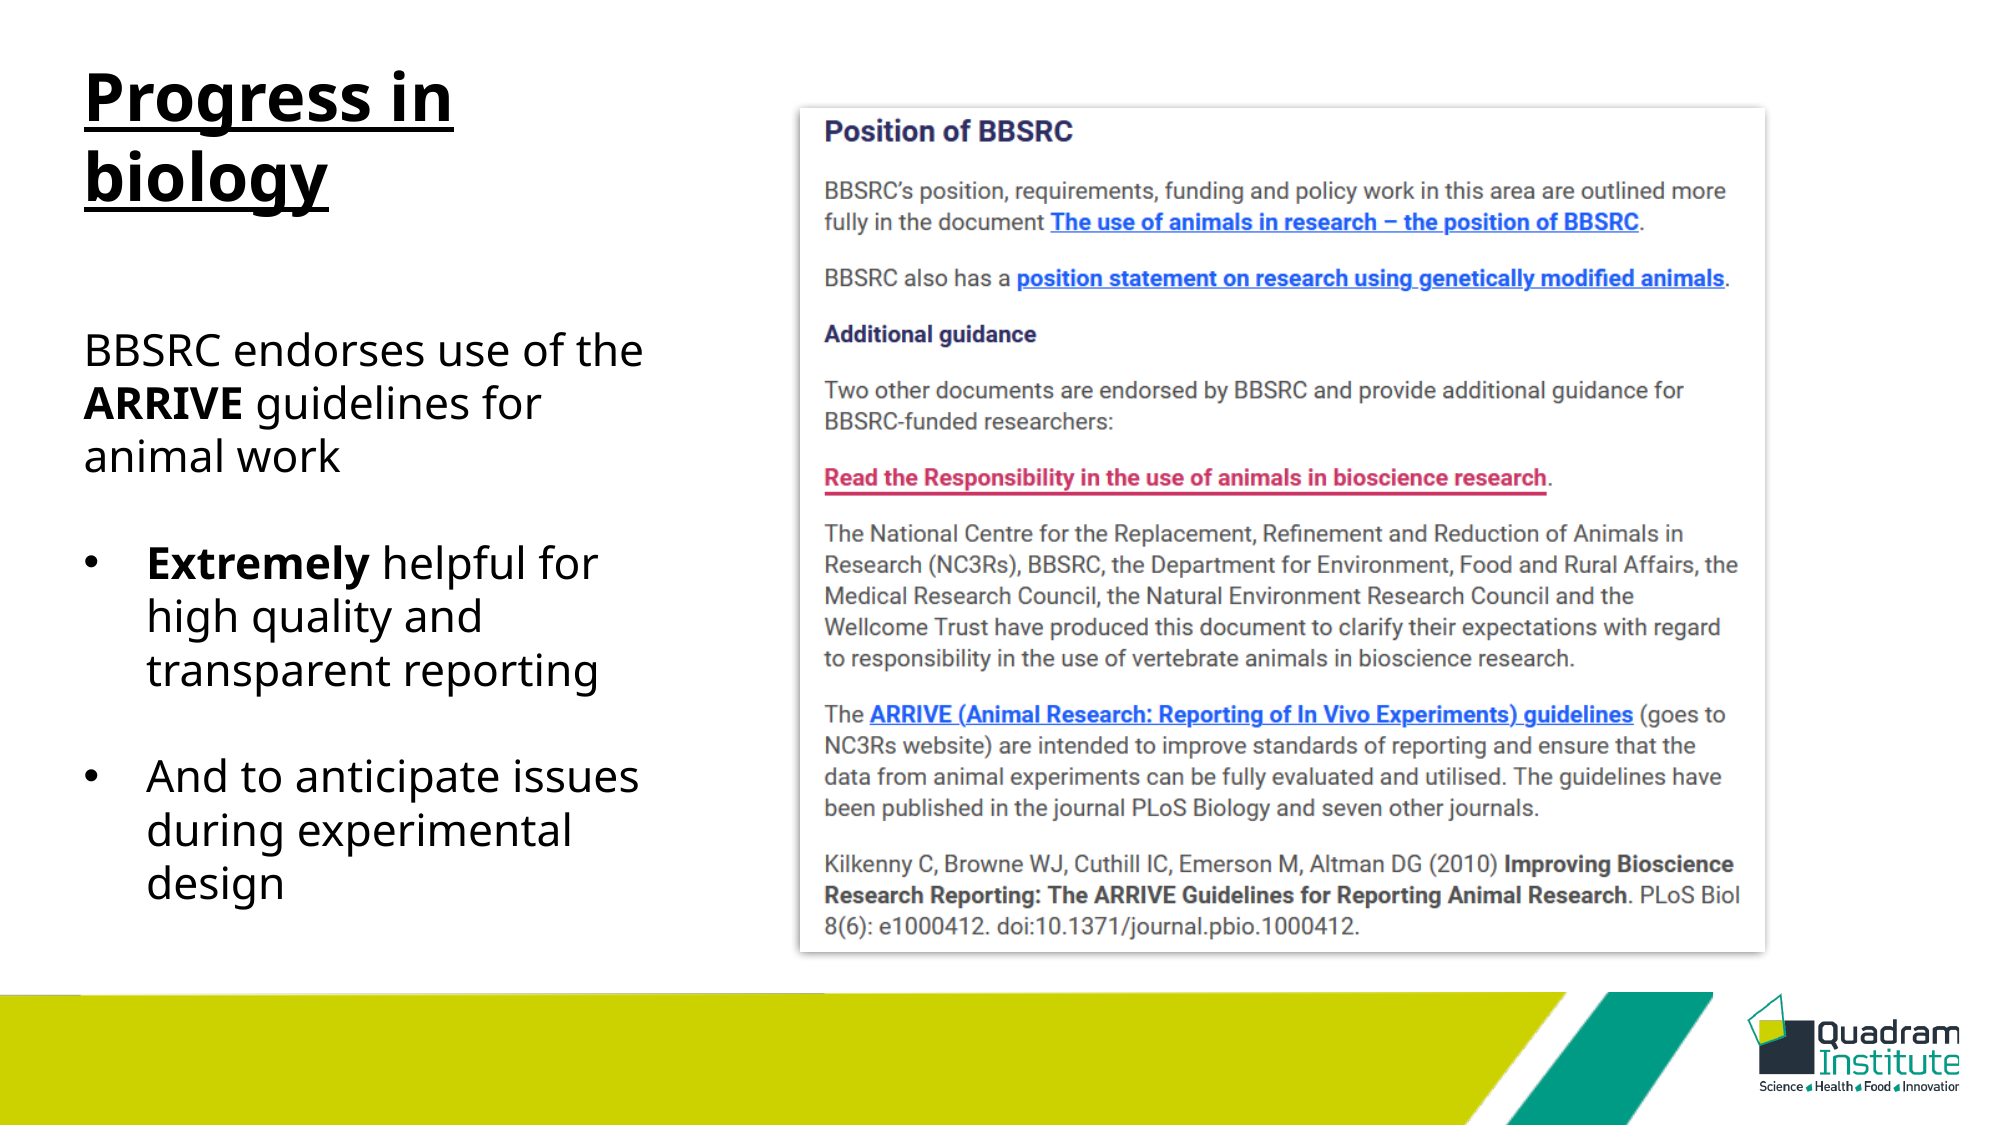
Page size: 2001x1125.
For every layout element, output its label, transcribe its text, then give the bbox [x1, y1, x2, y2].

text_box Progress in biology BBSRC endorses use of the ARRIVE guidelines for animal work Extremely helpful for high quality and transparent reporting And to anticipate issues during experimental design [68, 47, 711, 916]
picture [800, 107, 1765, 952]
